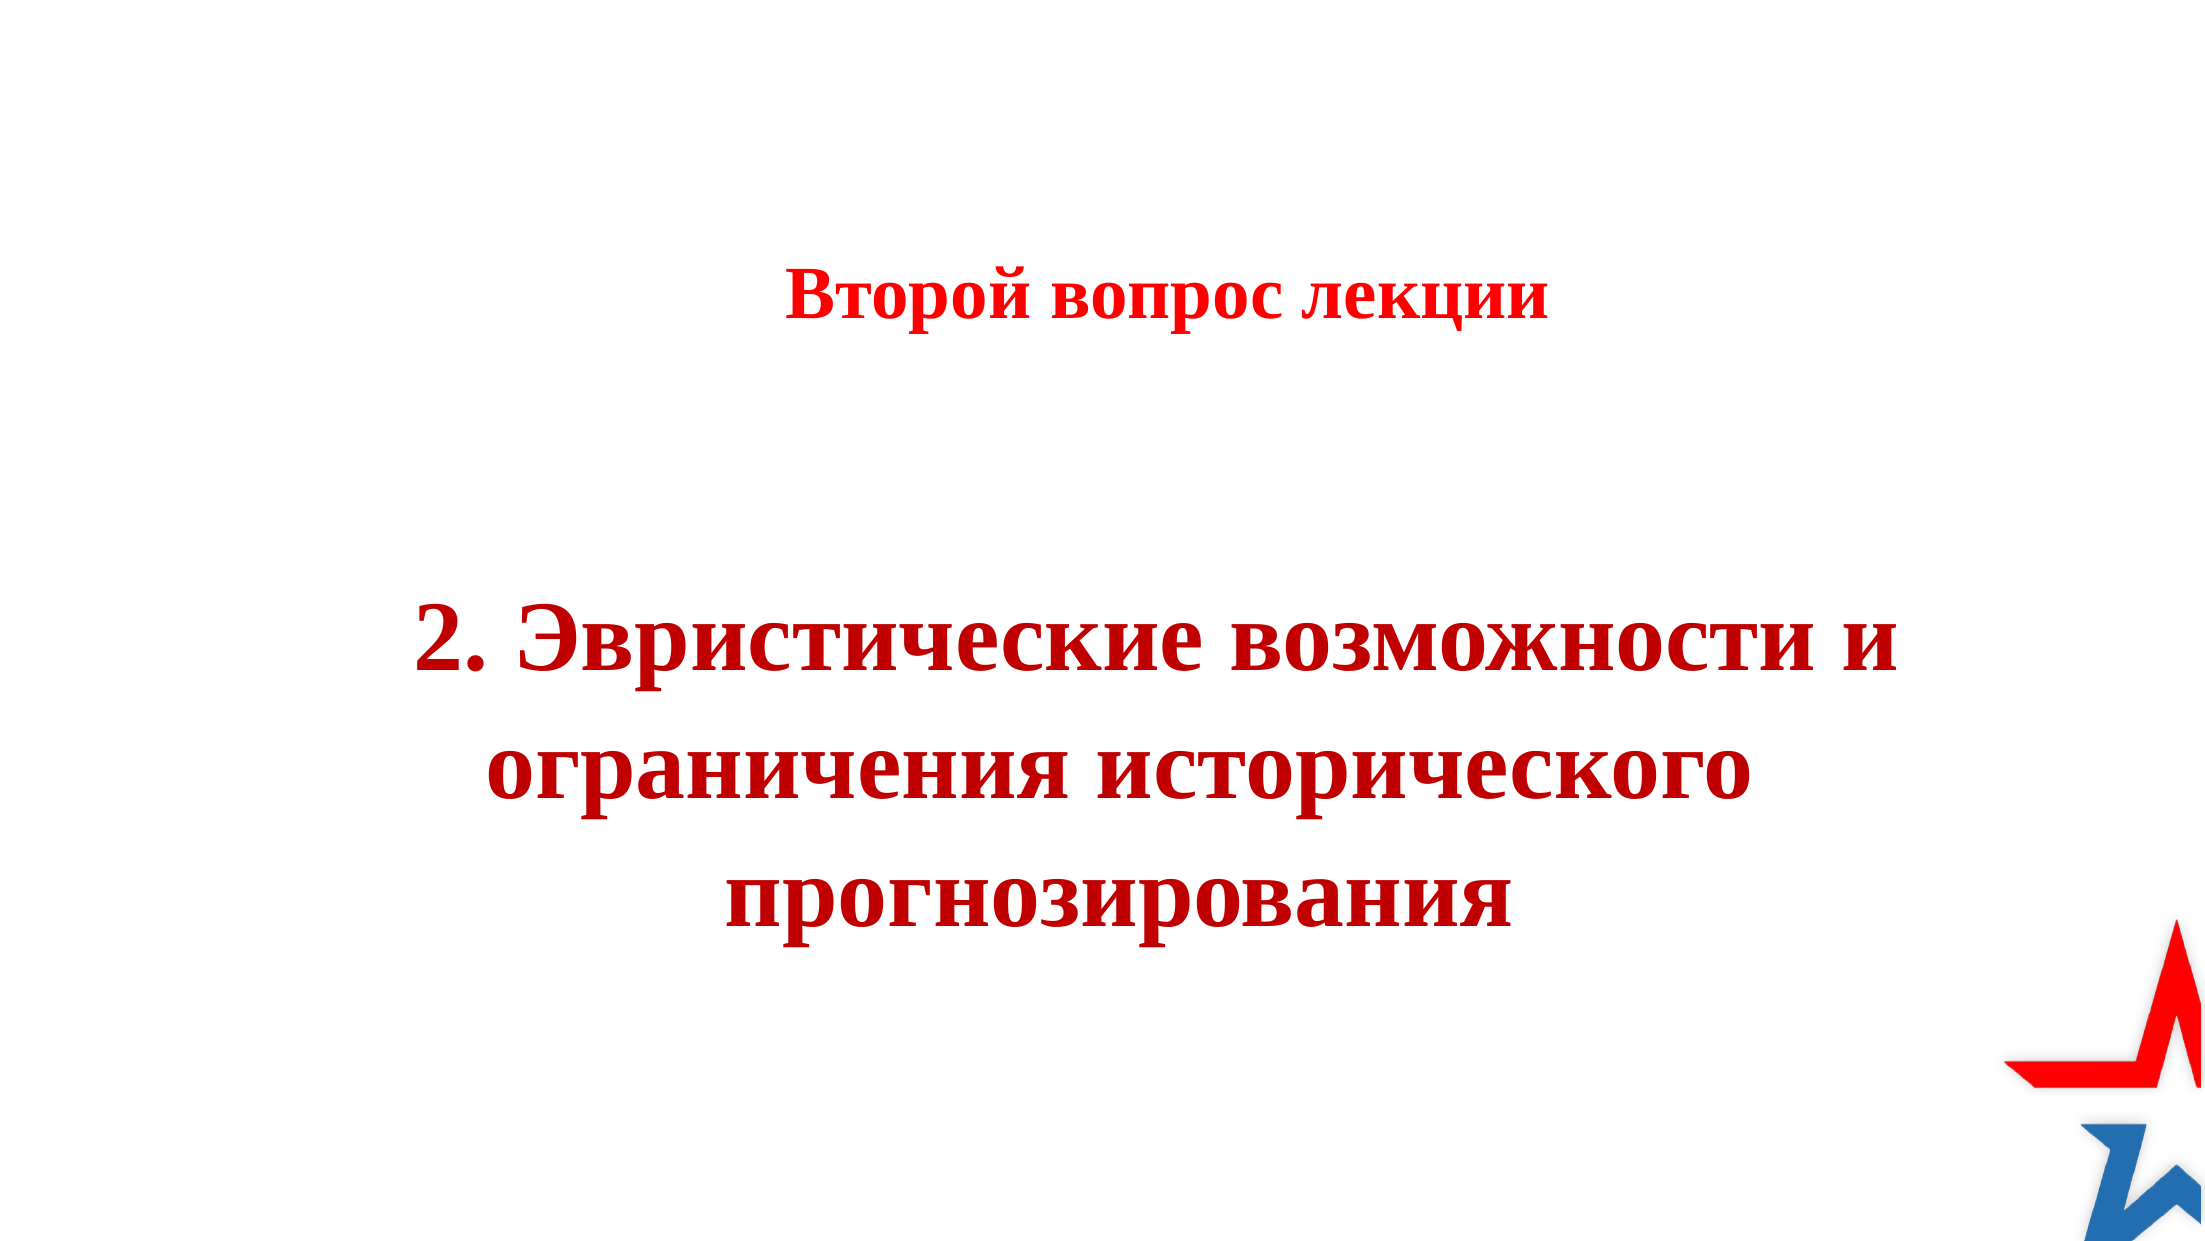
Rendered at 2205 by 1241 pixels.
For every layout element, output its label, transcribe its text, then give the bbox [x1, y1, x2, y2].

picture [1954, 903, 2201, 1241]
text_box Второй вопрос лекции [450, 236, 1886, 341]
text_box 2. Эвристические возможности и ограничения исторического прогнозирования [220, 554, 2019, 1075]
